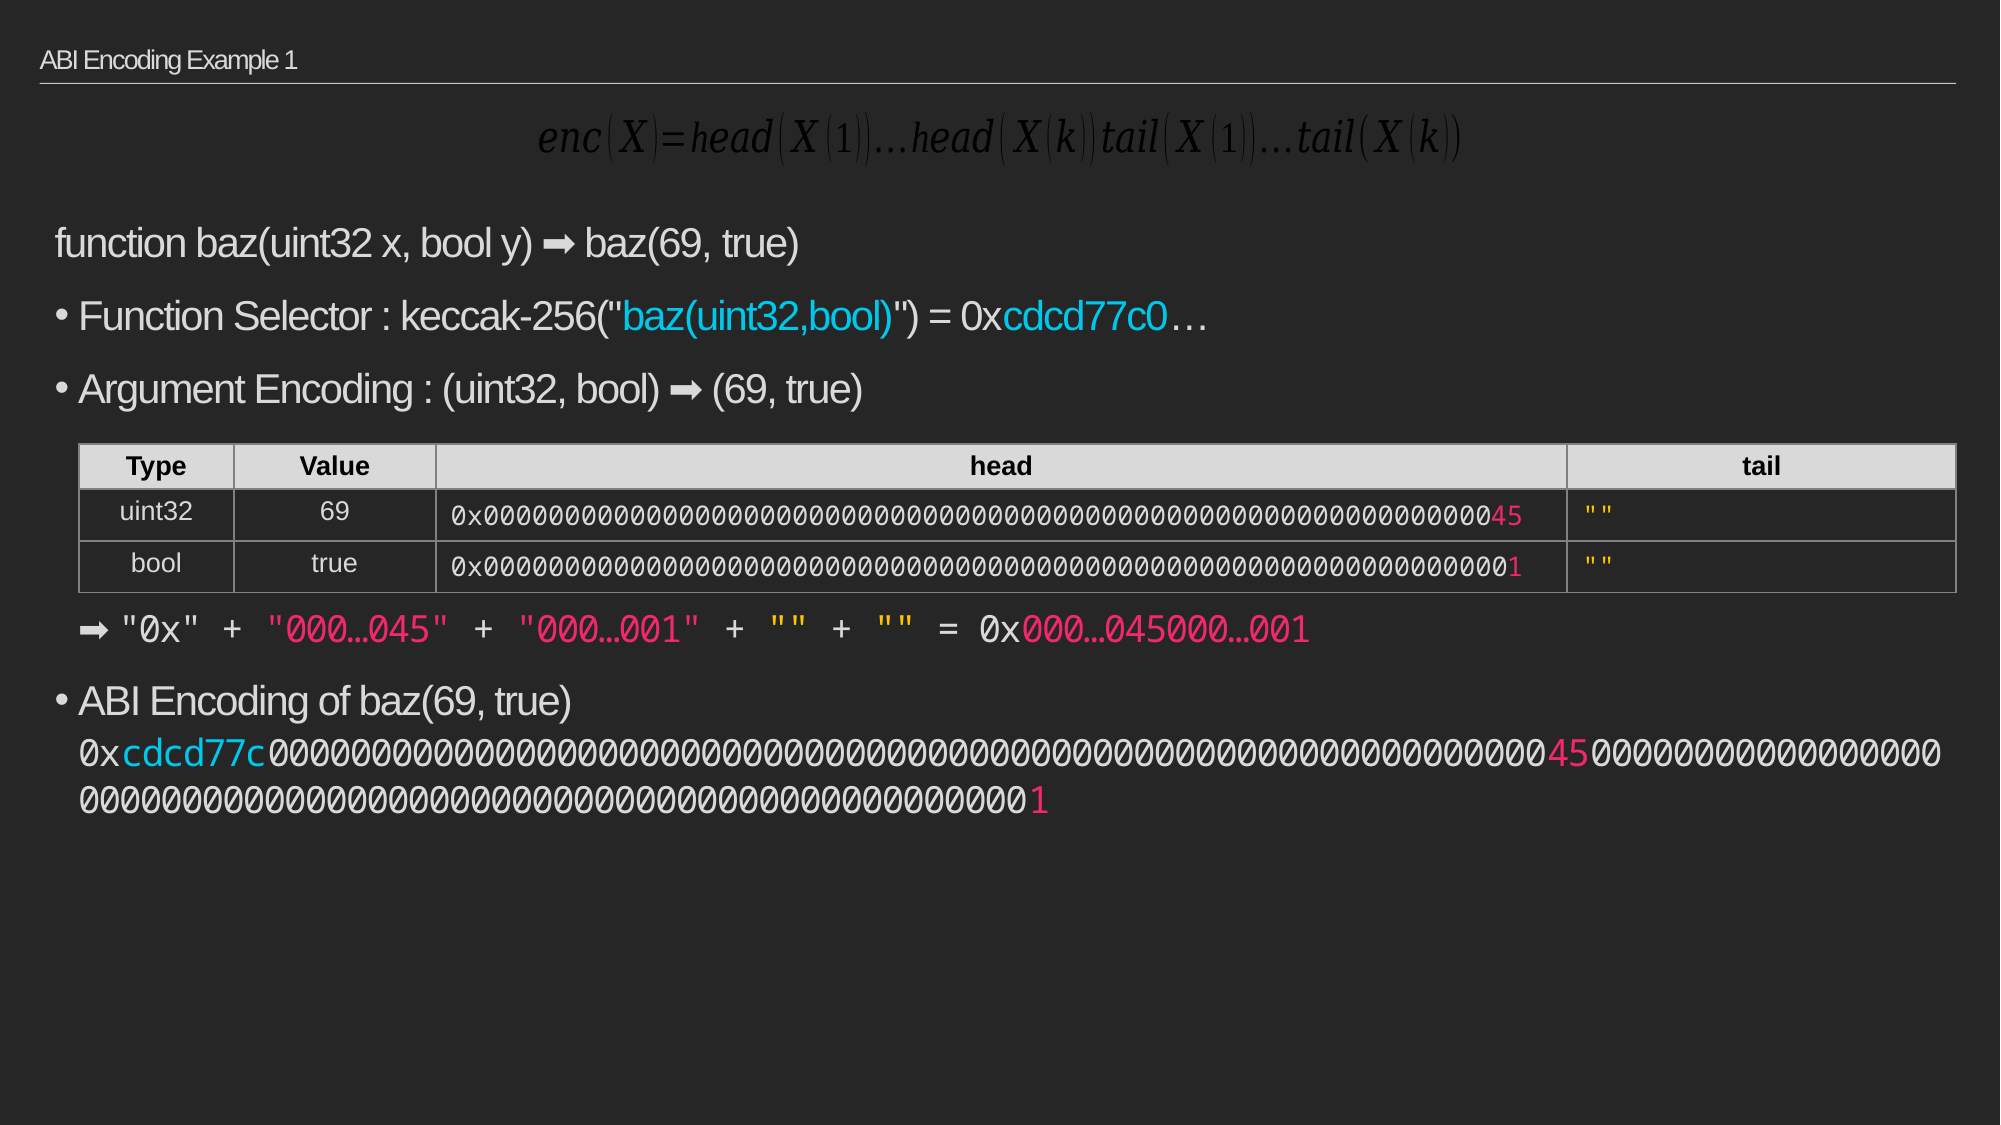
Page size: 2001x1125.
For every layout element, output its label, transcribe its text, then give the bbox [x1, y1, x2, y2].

list function baz(uint32 x, bool y) ➡ baz(69, true) Function Selector : keccak-256("baz(uint32,bool)") = 0xcdcd77c0… Argument Encoding : (uint32, bool) ➡ (69, true) ➡ "0x" + "000…045" + "000…001" + "" + "" = 0x000…045000…001 ABI Encoding of baz(69, true) 0xcdcd77c00000000000000000000000000000000000000000000000000000000000000450000000000000000000000000000000000000000000000000000000000000001 [39, 134, 1957, 1106]
table_cell bool [80, 542, 233, 592]
table_header tail [1568, 445, 1955, 488]
table_header head [437, 445, 1566, 488]
table_header Type [80, 445, 233, 488]
table_cell true [235, 542, 435, 592]
table_cell "" [1568, 490, 1955, 540]
table_header Value [235, 445, 435, 488]
table_cell 0x0000000000000000000000000000000000000000000000000000000000000001 [437, 542, 1566, 592]
table_cell 0x0000000000000000000000000000000000000000000000000000000000000045 [437, 490, 1566, 540]
table_cell uint32 [80, 490, 233, 540]
table_cell 69 [235, 490, 435, 540]
title ABI Encoding Example 1 [39, 31, 1961, 84]
table_cell "" [1568, 542, 1955, 592]
